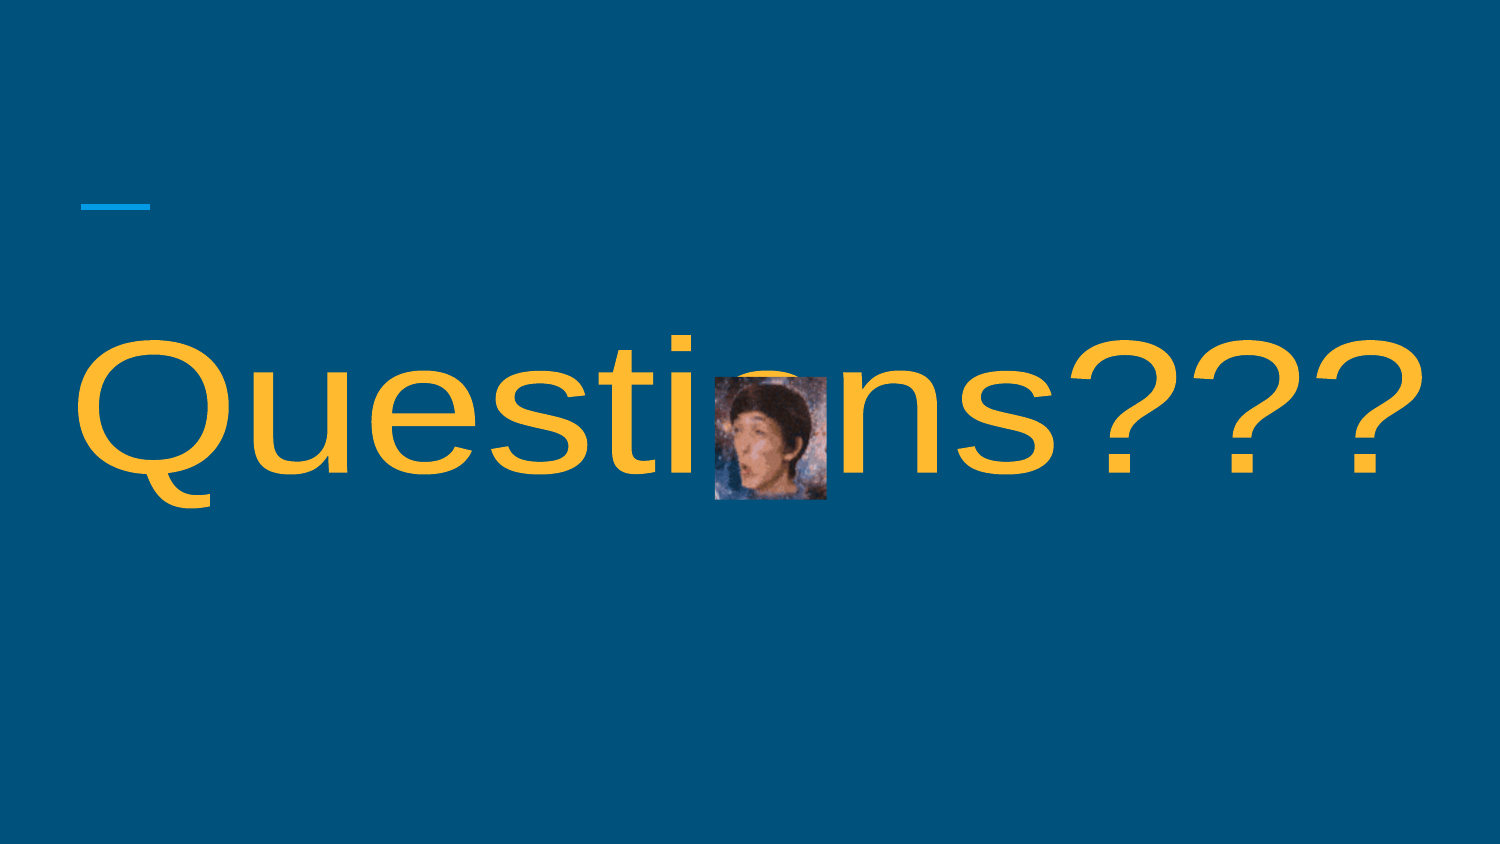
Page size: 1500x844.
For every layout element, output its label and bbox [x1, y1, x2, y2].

picture [715, 376, 826, 499]
picture [372, 371, 475, 474]
picture [672, 373, 690, 472]
picture [79, 341, 228, 508]
picture [254, 373, 347, 474]
picture [1071, 341, 1176, 437]
picture [672, 336, 690, 351]
picture [958, 371, 1053, 474]
picture [1355, 455, 1375, 472]
picture [1232, 455, 1252, 472]
picture [599, 351, 655, 474]
picture [1109, 455, 1129, 472]
picture [492, 371, 587, 474]
picture [1194, 341, 1298, 437]
picture [745, 371, 790, 375]
picture [1317, 341, 1421, 437]
picture [844, 371, 936, 472]
